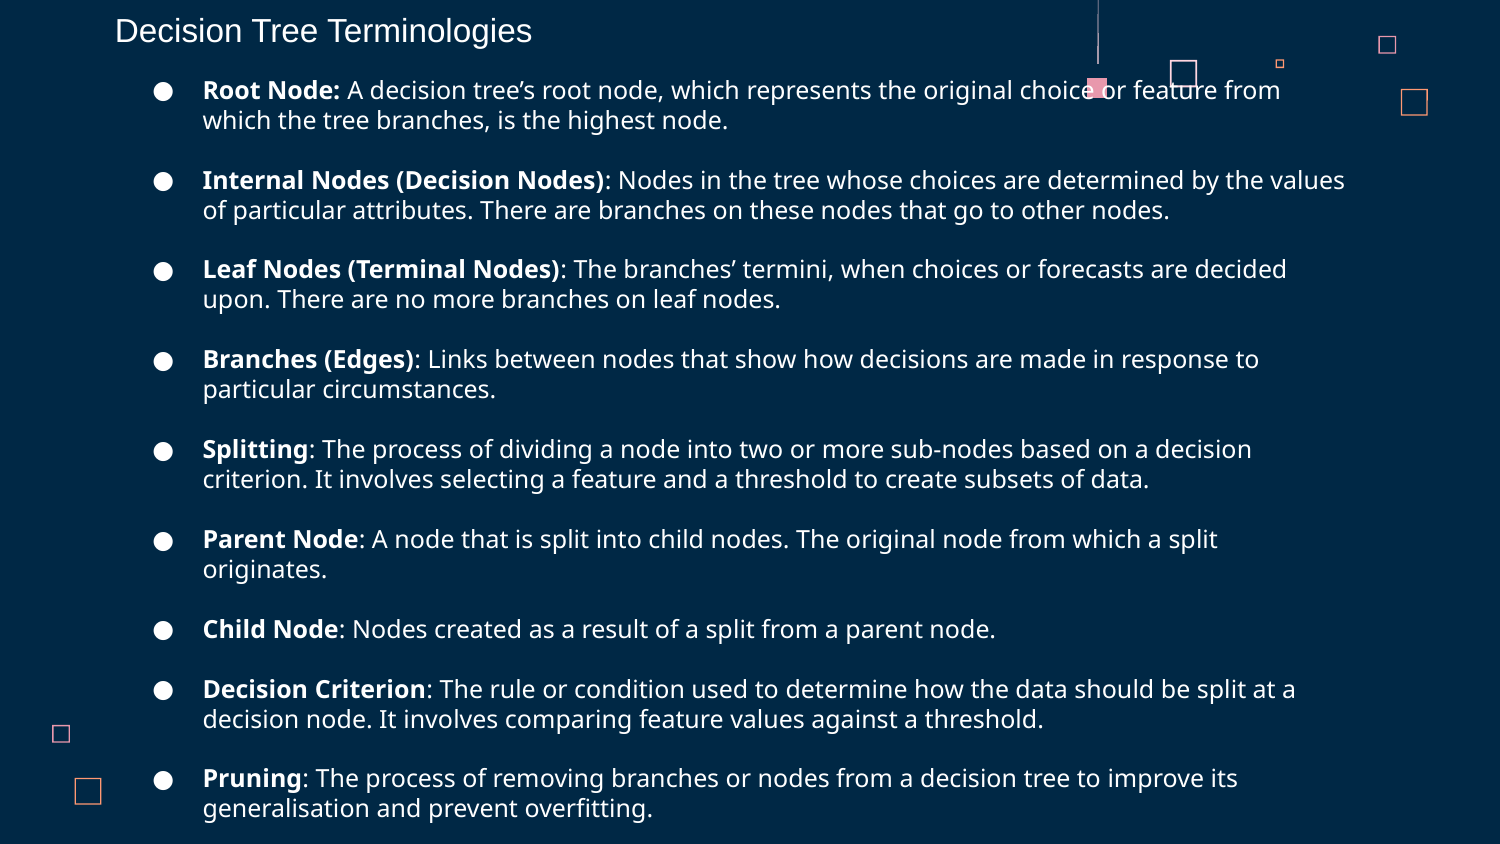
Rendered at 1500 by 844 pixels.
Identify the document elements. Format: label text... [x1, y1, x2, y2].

title Decision Tree Terminologies [99, 9, 876, 105]
list Root Node: A decision tree’s root node, which represents the original choice or feature from which the tree branches, is the highest node. Internal Nodes (Decision Nodes): Nodes in the tree whose choices are determined by the values of particular attributes. There are branches on these nodes that go to other nodes. Leaf Nodes (Terminal Nodes): The branches’ termini, when choices or forecasts are decided upon. There are no more branches on leaf nodes. Branches (Edges): Links between nodes that show how decisions are made in response to particular circumstances. Splitting: The process of dividing a node into two or more sub-nodes based on a decision criterion. It involves selecting a feature and a threshold to create subsets of data. Parent Node: A node that is split into child nodes. The original node from which a split originates. Child Node: Nodes created as a result of a split from a parent node. Decision Criterion: The rule or condition used to determine how the data should be split at a decision node. It involves comparing feature values against a threshold. Pruning: The process of removing branches or nodes from a decision tree to improve its generalisation and prevent overfitting. [112, 59, 1363, 747]
